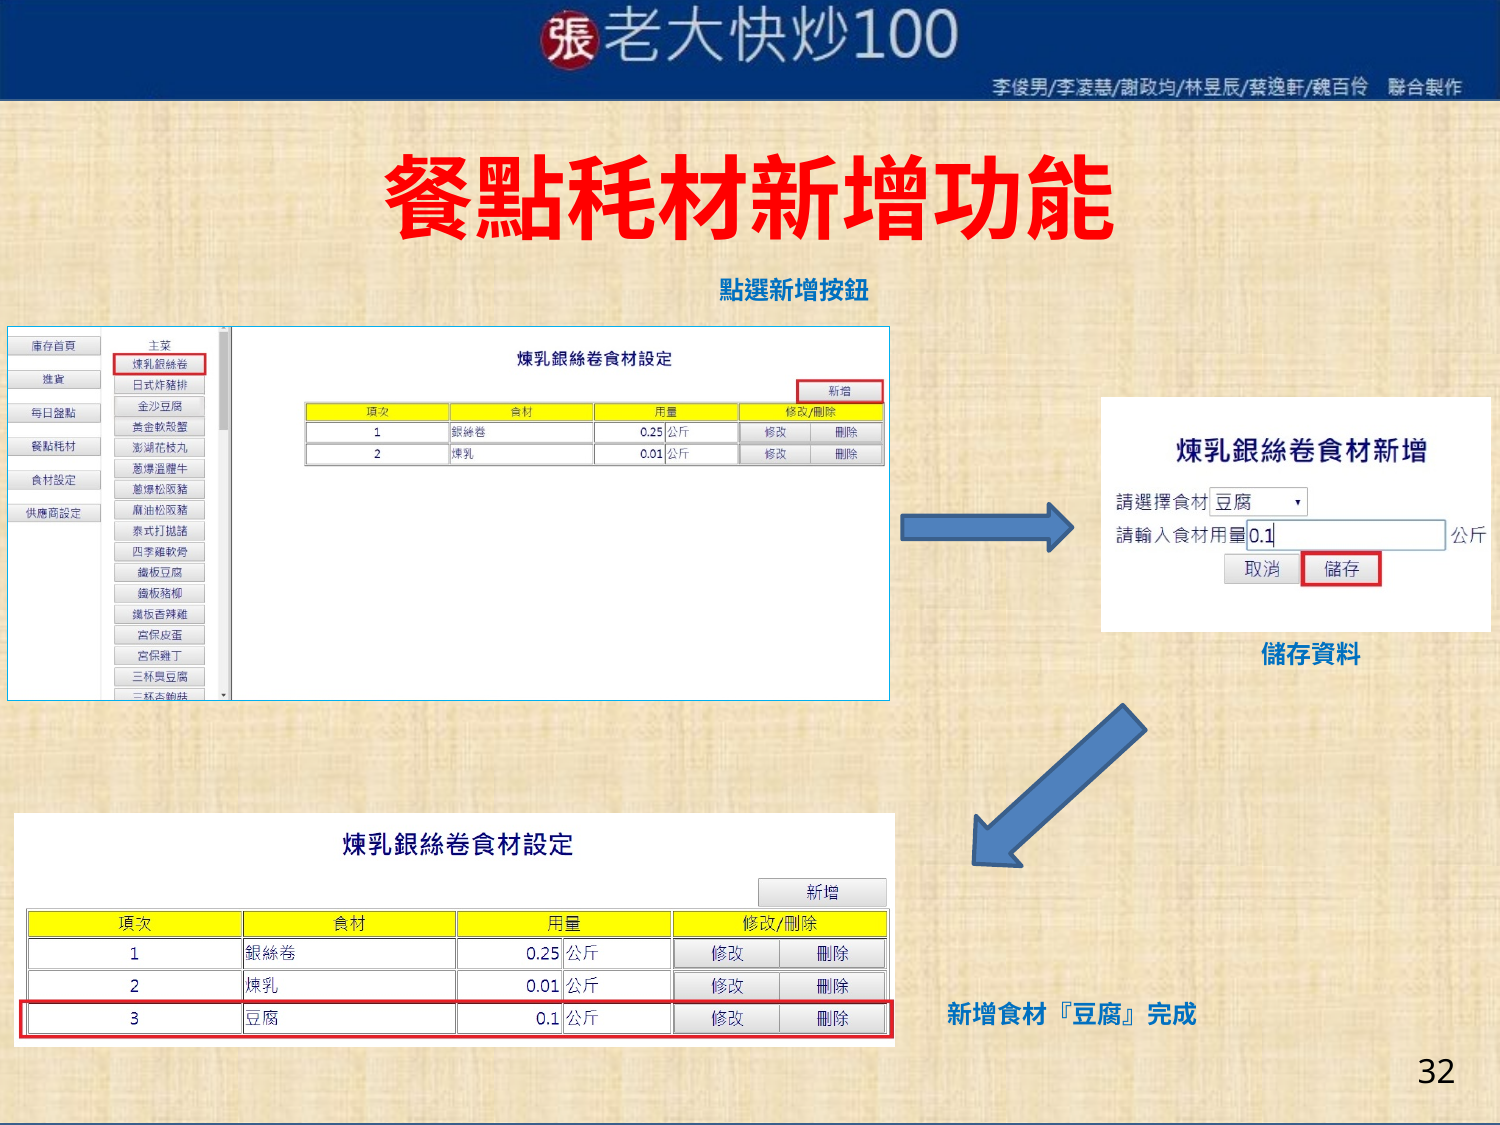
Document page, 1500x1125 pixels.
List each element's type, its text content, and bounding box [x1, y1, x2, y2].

text_box [900, 501, 1075, 553]
text_box 儲存資料 [1246, 640, 1377, 677]
title 餐點秏材新增功能 [112, 75, 1388, 317]
picture [14, 813, 895, 1048]
picture [0, 0, 1500, 99]
picture [1101, 396, 1491, 632]
text_box 新增食材『豆腐』完成 [932, 991, 1213, 1036]
text_box [971, 702, 1148, 869]
picture [9, 328, 888, 699]
text_box 點選新增按鈕 [705, 267, 885, 312]
slide_number 32 [1120, 1042, 1471, 1103]
